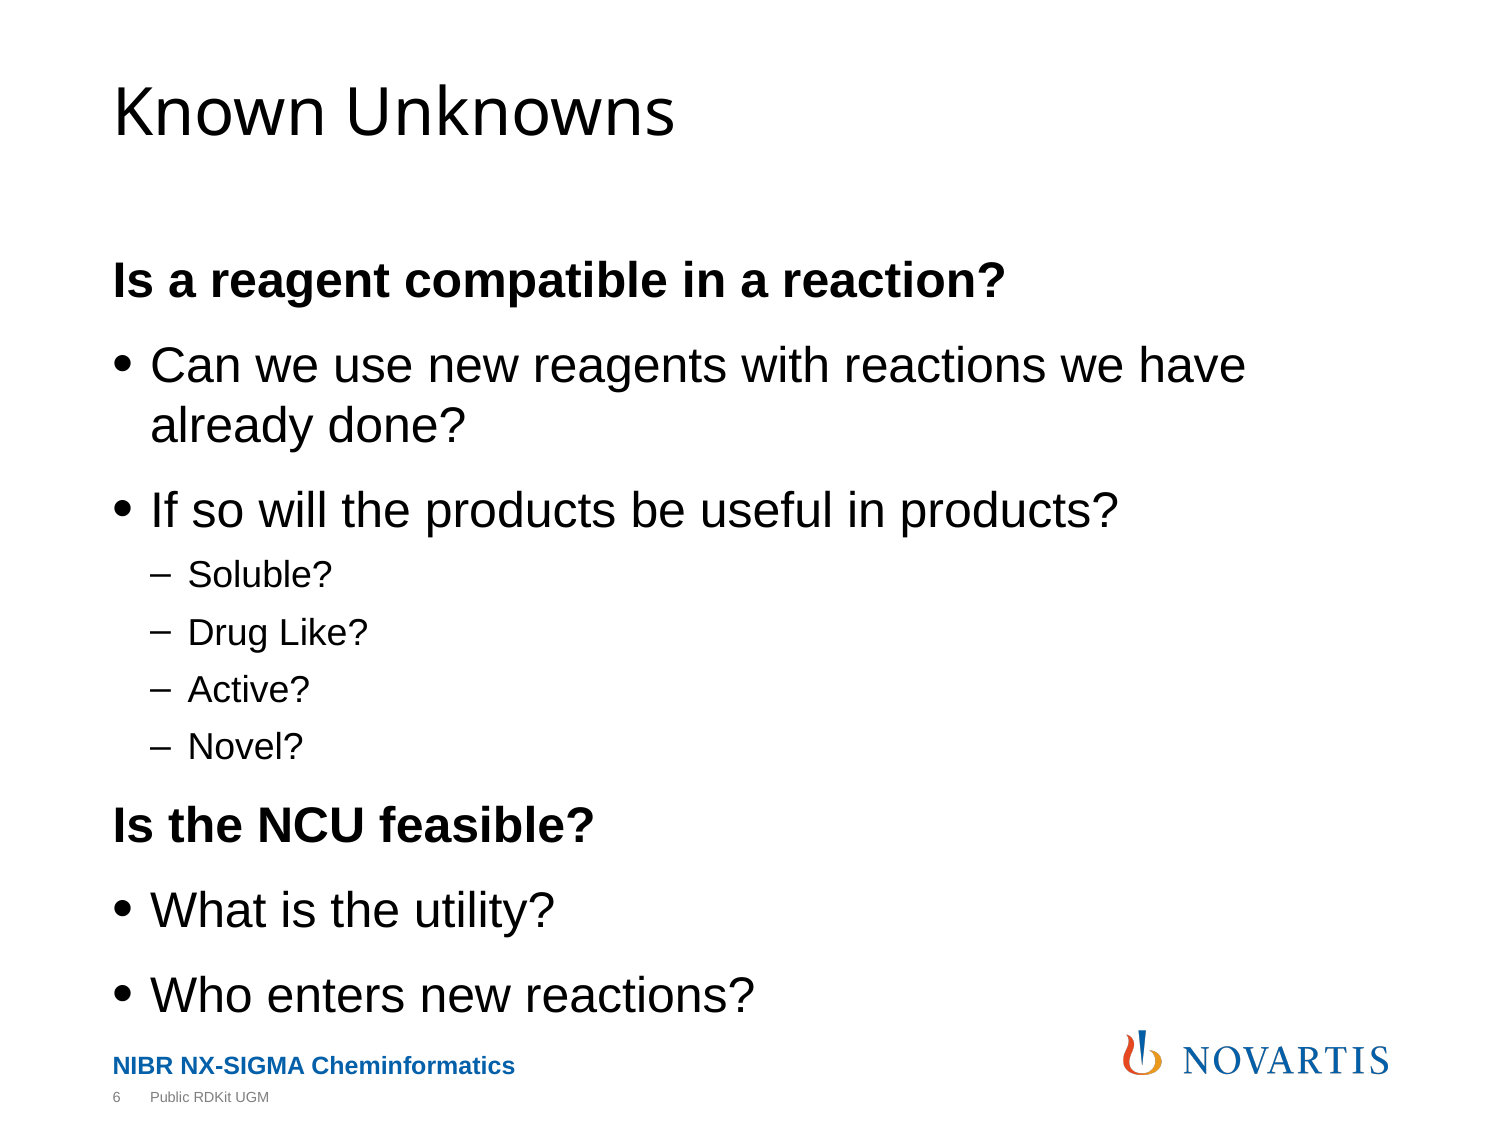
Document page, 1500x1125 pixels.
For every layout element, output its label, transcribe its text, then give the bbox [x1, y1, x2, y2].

picture [1120, 1027, 1391, 1078]
slide_number 6 [112, 1087, 150, 1125]
footer Public RDKit UGM [150, 1087, 1088, 1125]
title Known Unknowns [112, 75, 1388, 233]
list Is a reagent compatible in a reaction? Can we use new reagents with reactions we have already done? If so will the products be useful in products? Soluble? Drug Like? Active? Novel? Is the NCU feasible? What is the utility? Who enters new reactions? [112, 247, 1388, 990]
